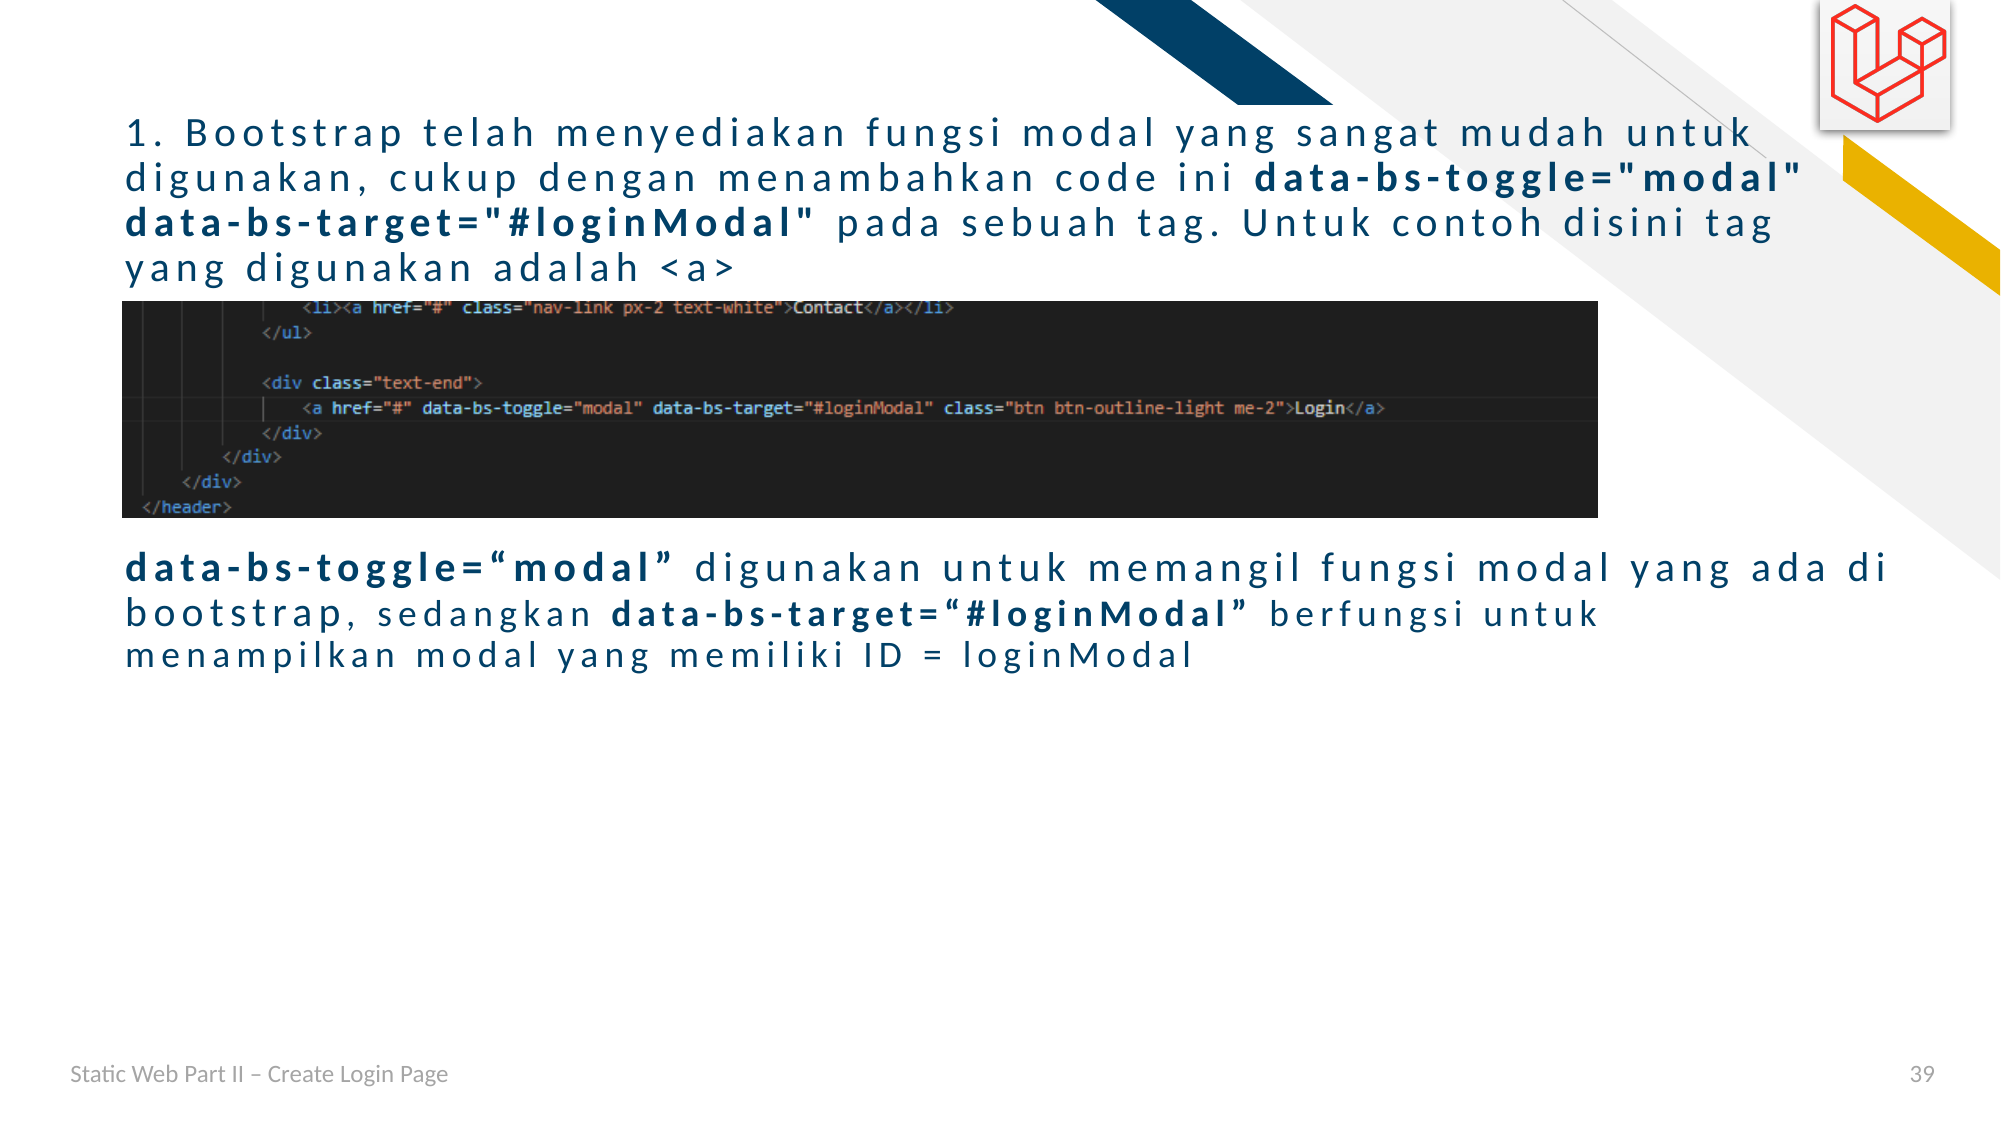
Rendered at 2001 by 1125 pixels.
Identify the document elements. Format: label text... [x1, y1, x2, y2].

picture [1831, 4, 1947, 125]
text_box 1. Bootstrap telah menyediakan fungsi modal yang sangat mudah untuk digunakan, cukup dengan menambahkan code ini data-bs-toggle="modal" data-bs-target="#loginModal" pada sebuah tag. Untuk contoh disini tag yang digunakan adalah <a> [110, 103, 1909, 328]
text_box [1820, 0, 1950, 130]
text_box data-bs-toggle=“modal” digunakan untuk memangil fungsi modal yang ada di bootstrap, sedangkan data-bs-target=“#loginModal” berfungsi untuk menampilkan modal yang memiliki ID = loginModal [110, 537, 1909, 679]
slide_number 39 [1828, 1042, 1950, 1103]
picture [122, 301, 1598, 518]
footer Static Web Part II – Create Login Page [55, 1042, 731, 1103]
